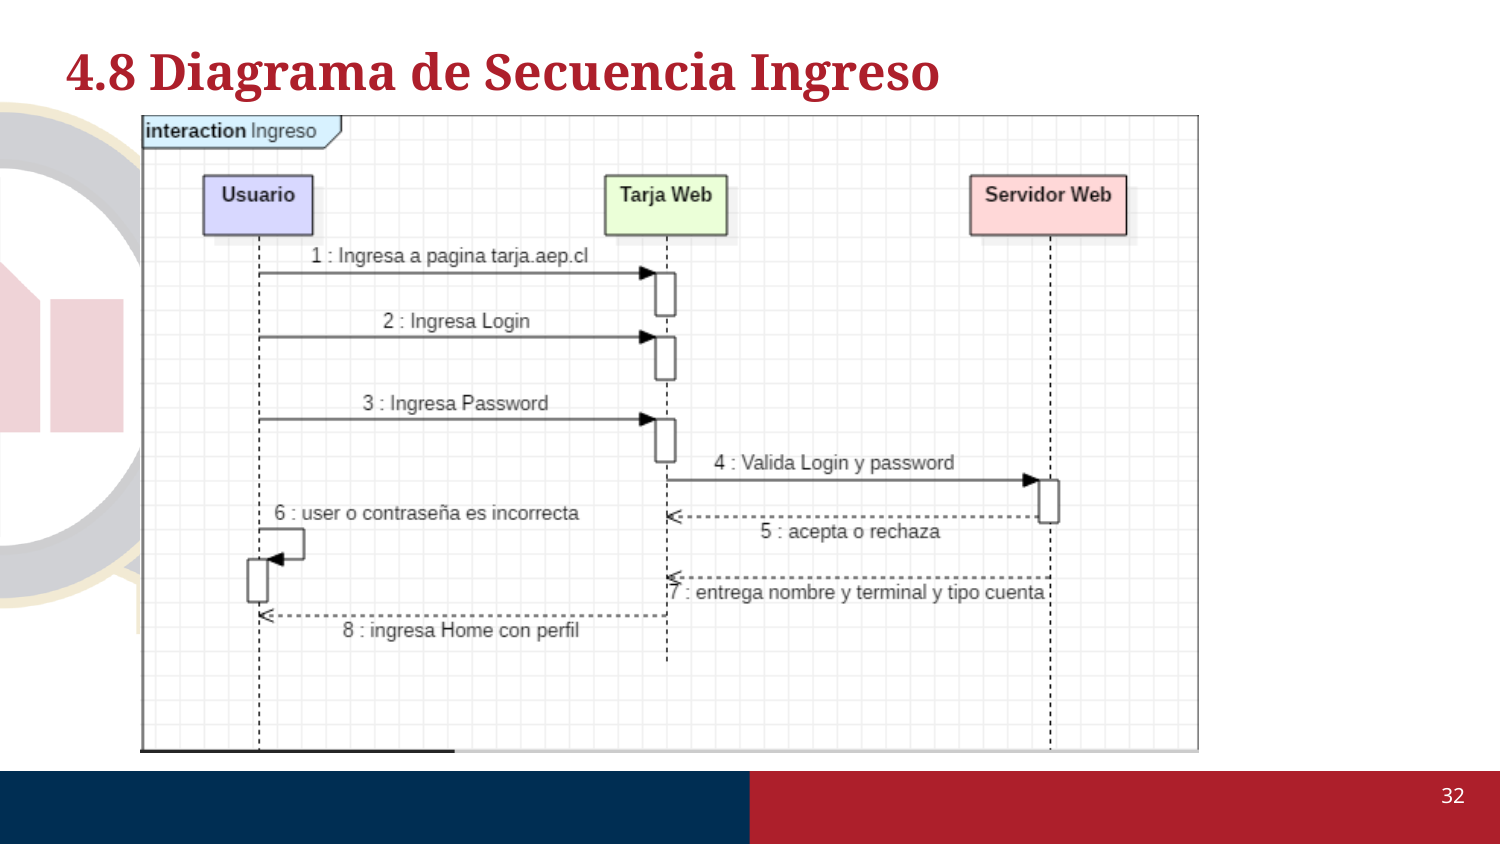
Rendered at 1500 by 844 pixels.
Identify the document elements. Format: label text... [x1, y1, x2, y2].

picture [0, 771, 1500, 844]
picture [0, 97, 1199, 753]
slide_number 32 [1389, 764, 1480, 830]
title 4.8 Diagrama de Secuencia Ingreso [51, 34, 1112, 116]
